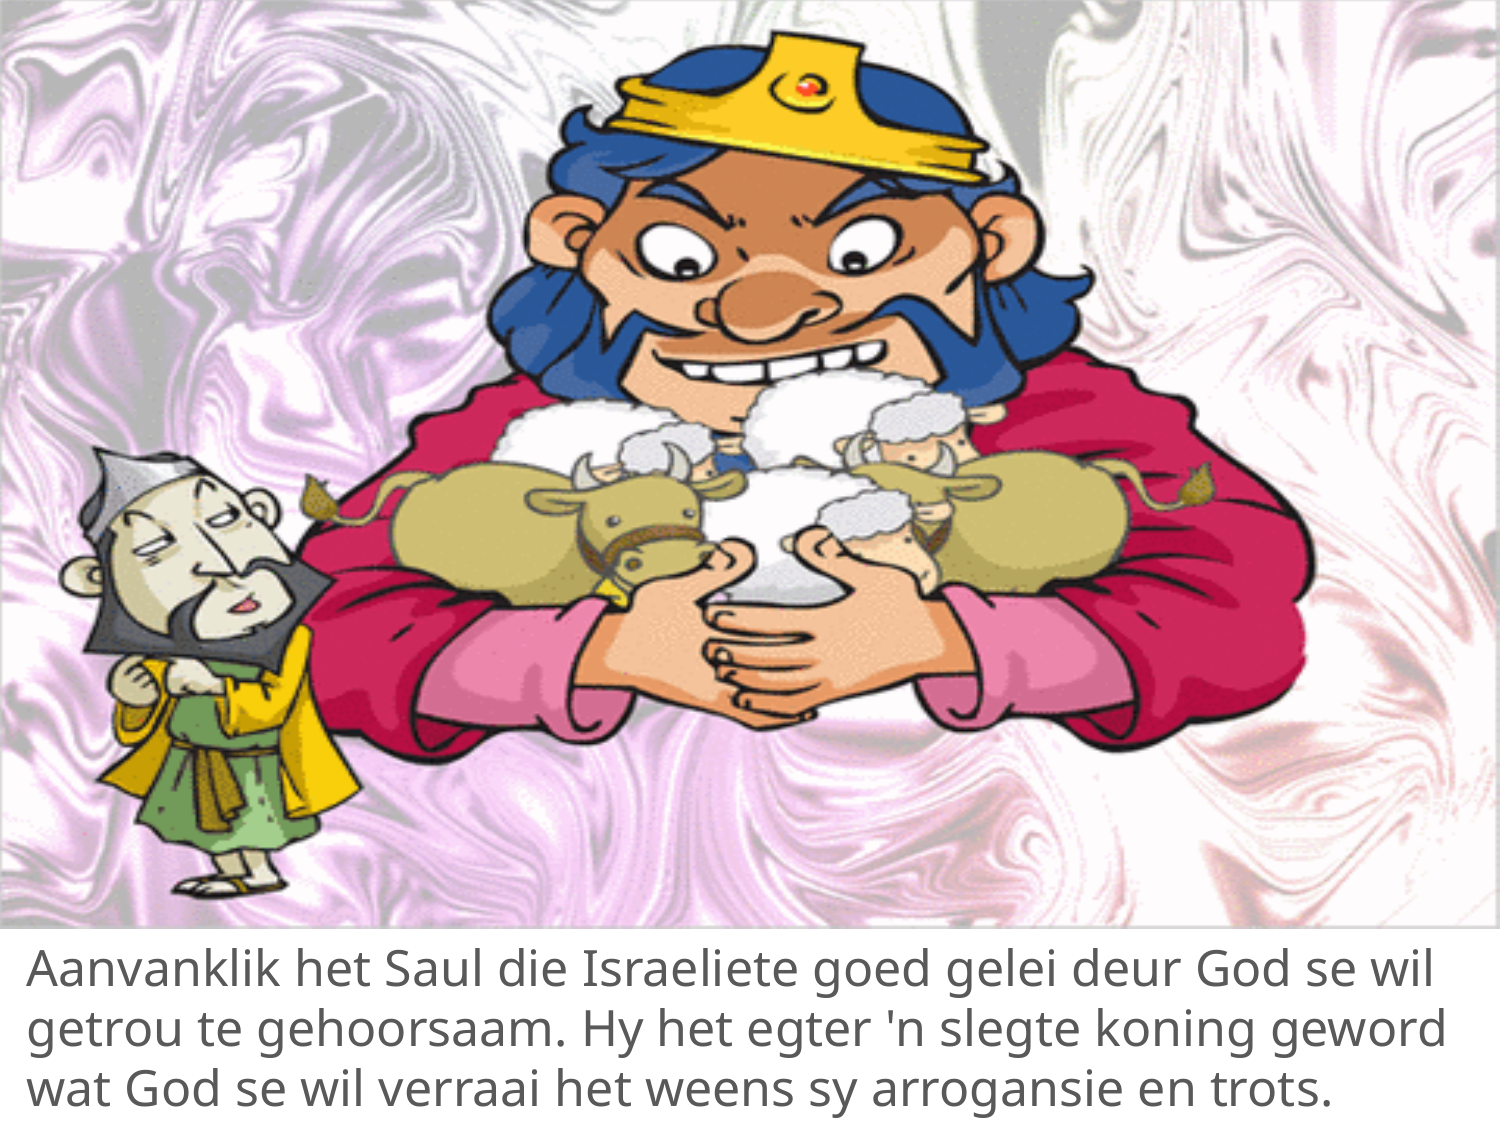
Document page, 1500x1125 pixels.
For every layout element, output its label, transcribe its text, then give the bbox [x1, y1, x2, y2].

text_box Aanvanklik het Saul die Israeliete goed gelei deur God se wil getrou te gehoorsaam. Hy het egter 'n slegte koning geword wat God se wil verraai het weens sy arrogansie en trots. [11, 937, 1483, 1124]
picture [0, 0, 1500, 929]
